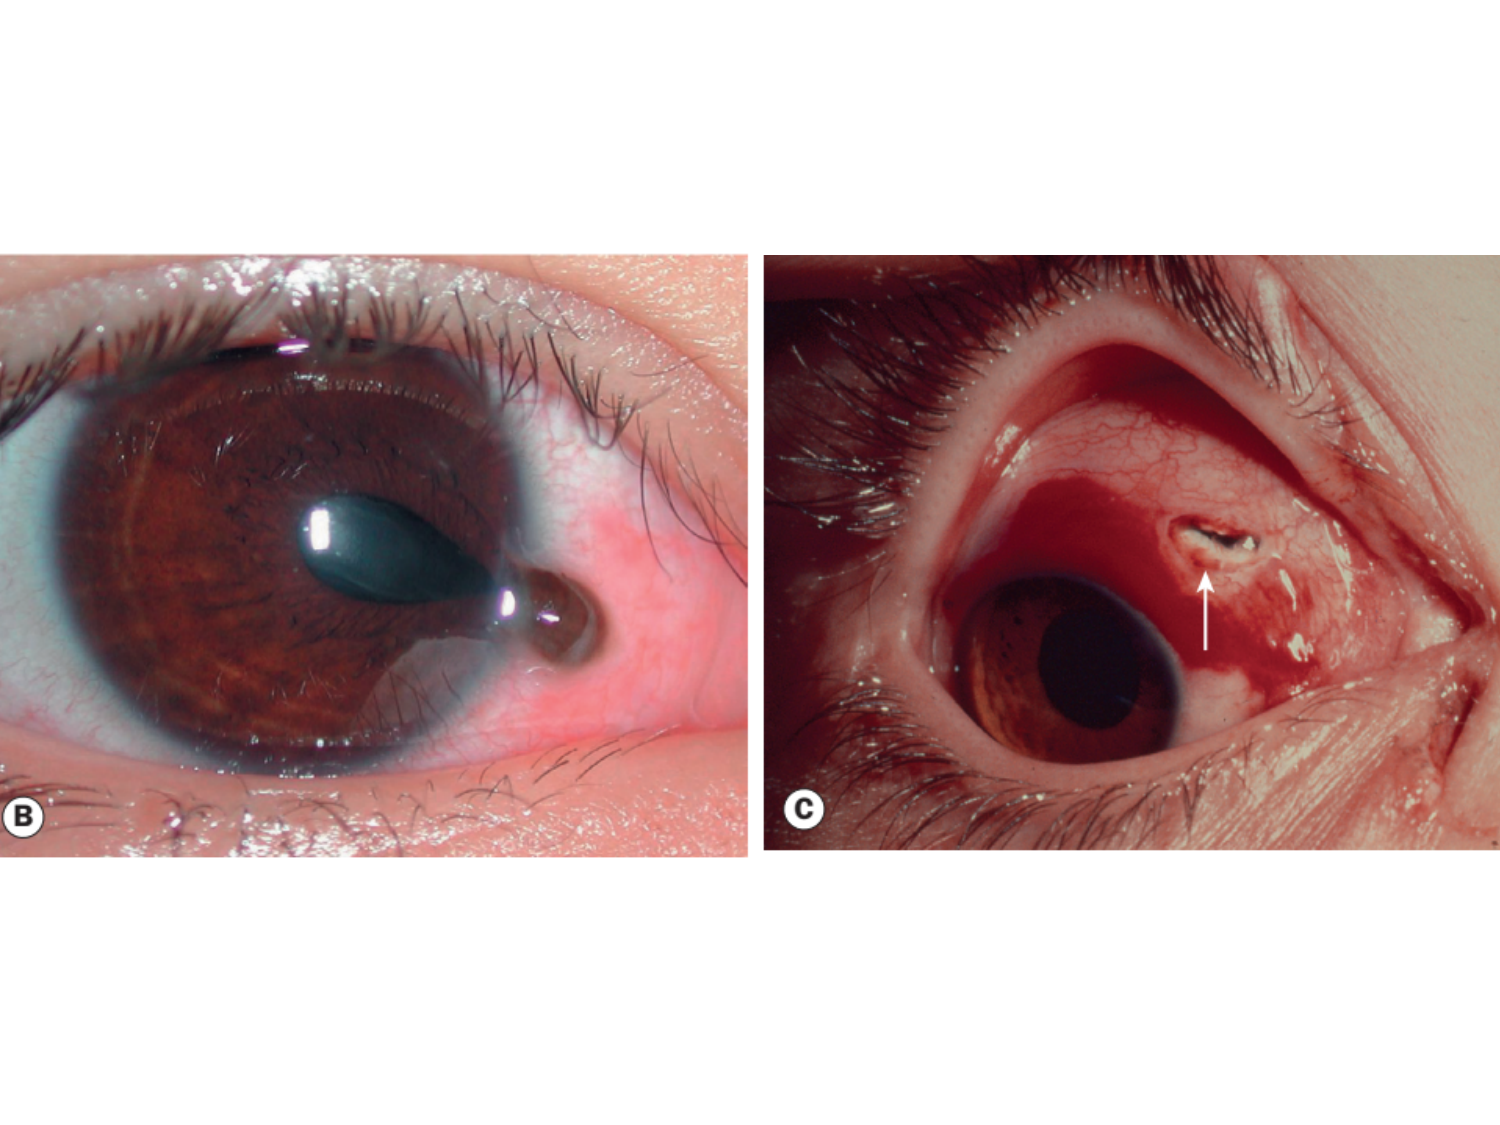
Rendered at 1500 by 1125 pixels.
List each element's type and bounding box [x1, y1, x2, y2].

picture [0, 251, 1500, 868]
